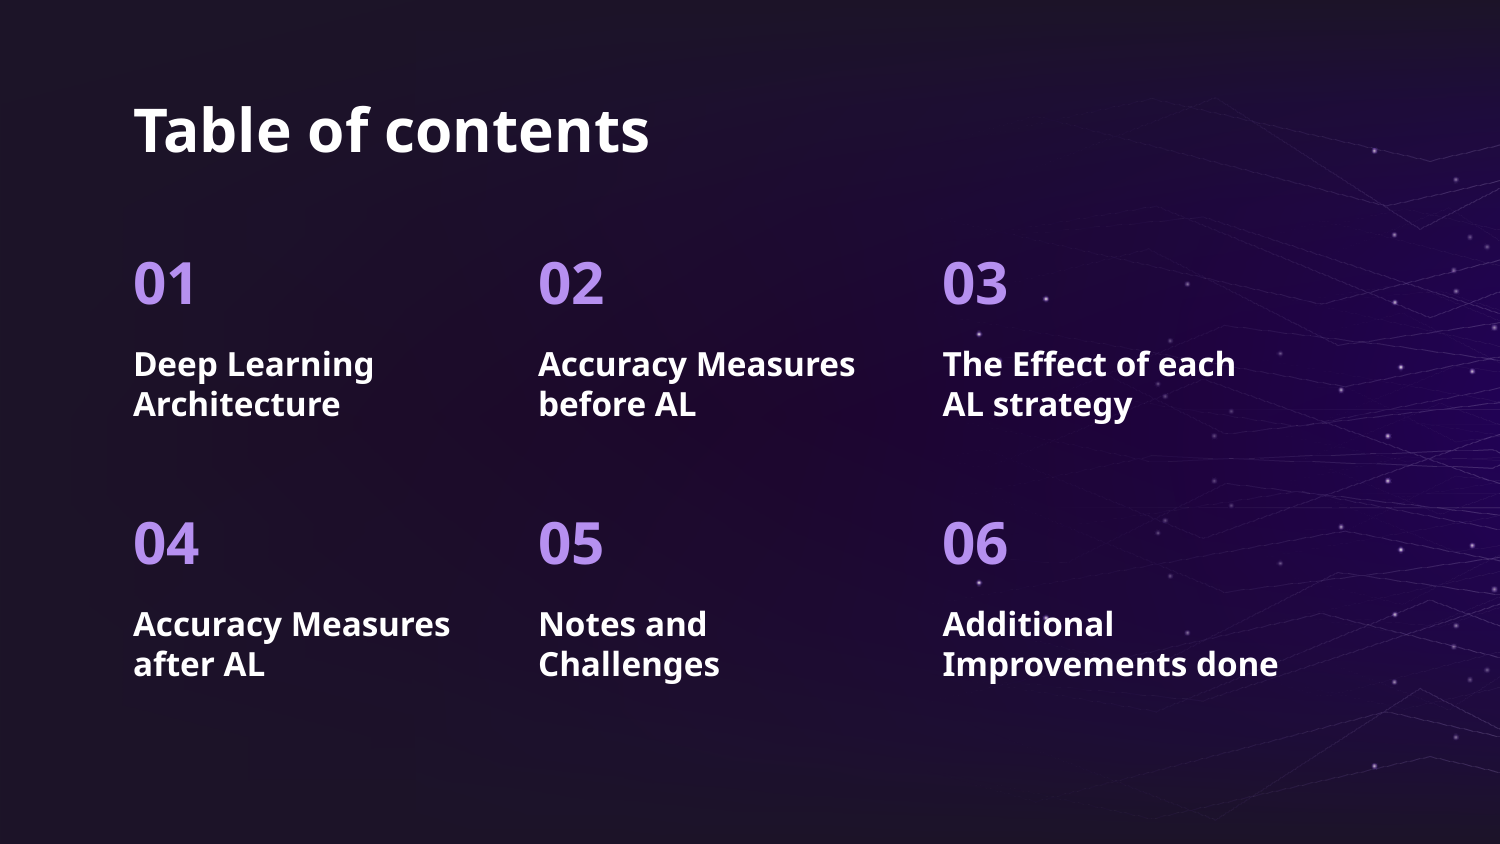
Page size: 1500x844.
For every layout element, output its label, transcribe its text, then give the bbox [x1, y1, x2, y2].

picture [927, 0, 1500, 844]
subtitle The Effect of each AL strategy [927, 328, 1295, 452]
title 06 [927, 508, 1141, 588]
title 01 [118, 247, 332, 328]
subtitle Notes and Challenges [523, 588, 891, 712]
subtitle Deep Learning Architecture [118, 328, 486, 452]
subtitle Additional Improvements done [927, 588, 1295, 712]
title 02 [523, 247, 736, 328]
title Table of contents [118, 77, 1382, 172]
subtitle Accuracy Measures before AL [523, 328, 891, 452]
title 05 [523, 508, 736, 588]
title 04 [118, 508, 332, 588]
subtitle Accuracy Measures after AL [118, 588, 486, 712]
title 03 [927, 247, 1141, 328]
